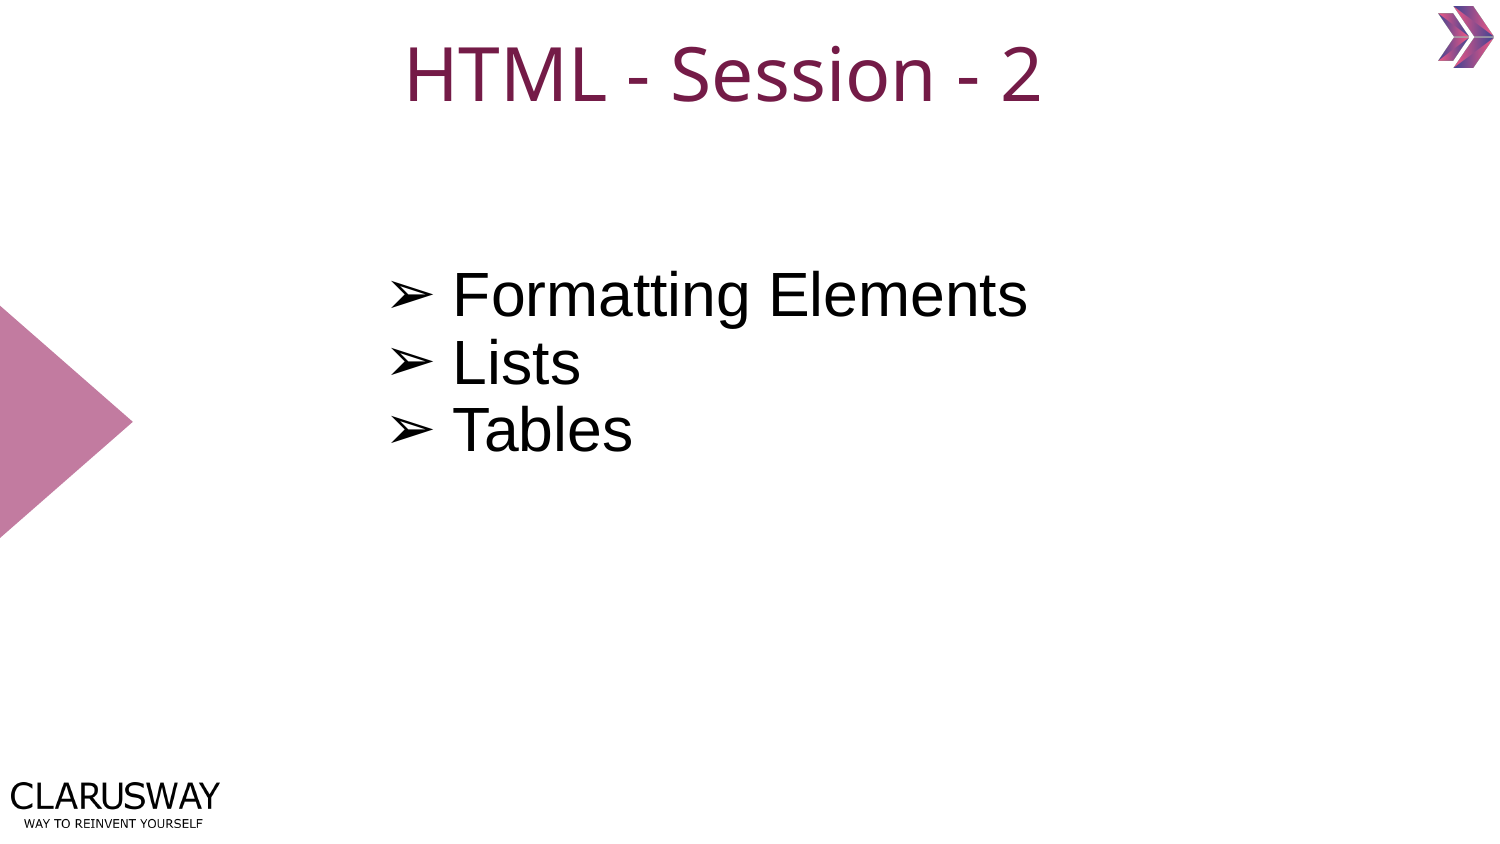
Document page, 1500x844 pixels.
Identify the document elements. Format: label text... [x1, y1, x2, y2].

text_box HTML - Session - 2 [105, 14, 1342, 140]
text_box Formatting Elements Lists Tables [362, 247, 1085, 668]
picture [11, 782, 220, 828]
picture [1438, 6, 1494, 68]
